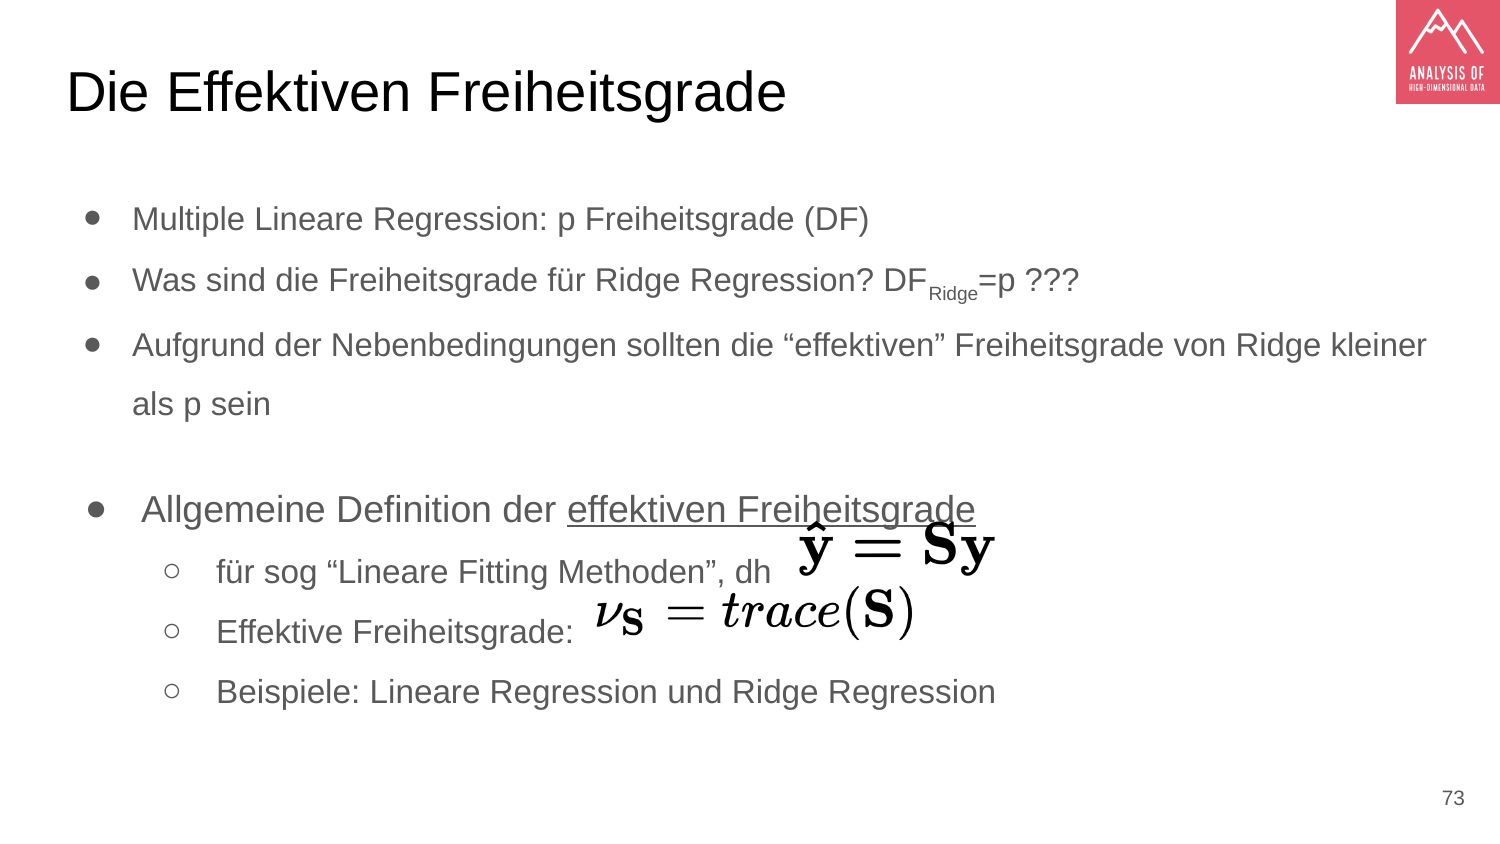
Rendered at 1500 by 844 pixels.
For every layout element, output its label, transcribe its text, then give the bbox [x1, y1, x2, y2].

slide_number ‹#› [1389, 764, 1480, 830]
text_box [50, 447, 1450, 709]
picture [1396, 0, 1500, 104]
list Multiple Lineare Regression: p Freiheitsgrade (DF) Was sind die Freiheitsgrade für Ridge Regression? DFRidge=p ??? Aufgrund der Nebenbedingungen sollten die “effektiven” Freiheitsgrade von Ridge kleiner als p sein [51, 162, 1449, 440]
title Die Effektiven Freiheitsgrade [51, 40, 1449, 135]
